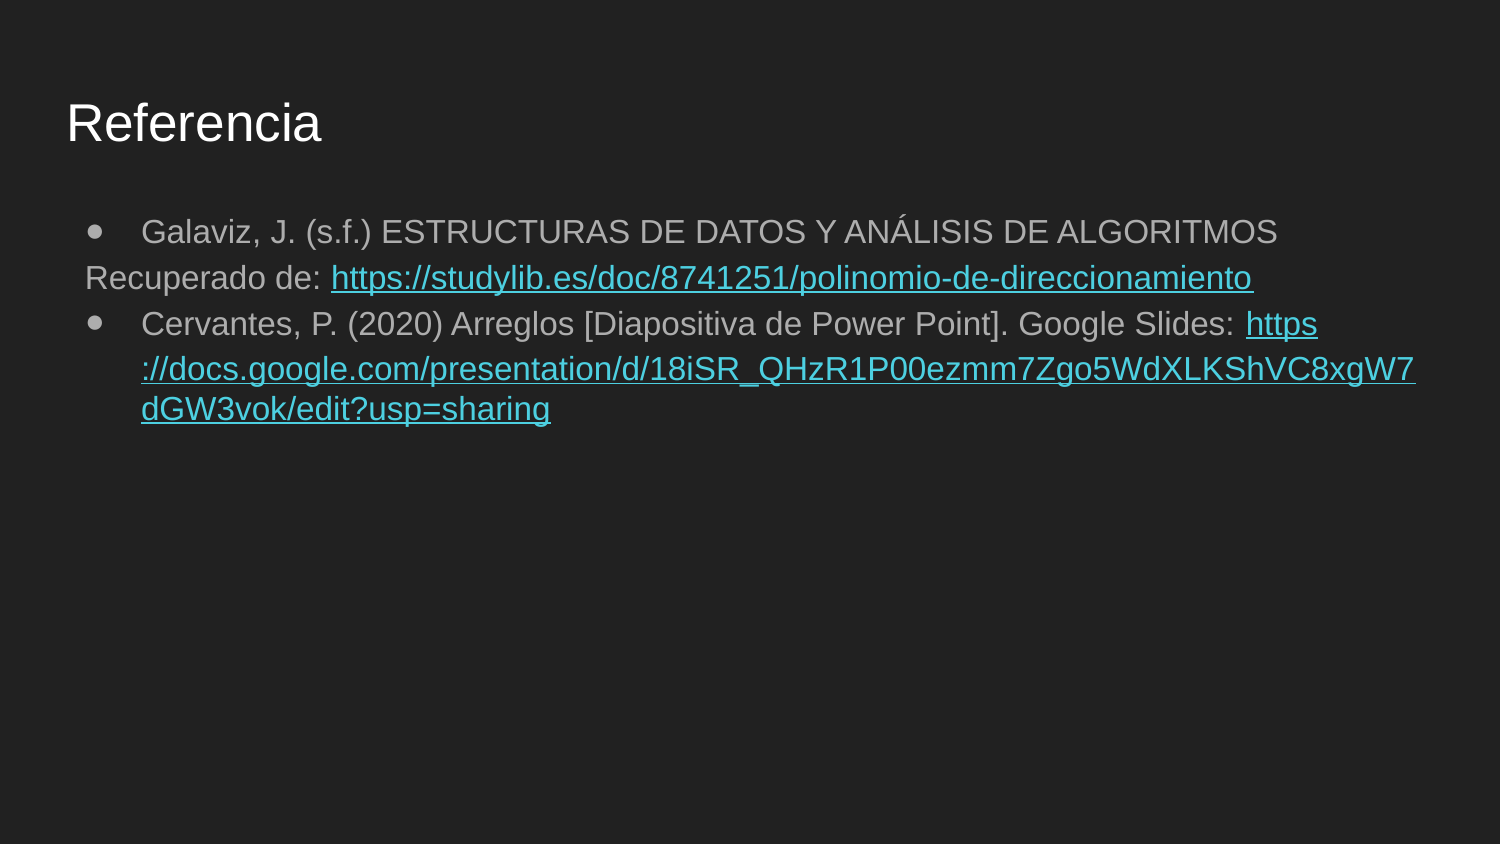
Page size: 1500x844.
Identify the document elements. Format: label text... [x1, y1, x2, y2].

title Referencia [51, 72, 1449, 167]
list Galaviz, J. (s.f.) ESTRUCTURAS DE DATOS Y ANÁLISIS DE ALGORITMOS Recuperado de: https://studylib.es/doc/8741251/polinomio-de-direccionamiento Cervantes, P. (2020) Arreglos [Diapositiva de Power Point]. Google Slides: https://docs.google.com/presentation/d/18iSR_QHzR1P00ezmm7Zgo5WdXLKShVC8xgW7dGW3vok/edit?usp=sharing [51, 189, 1449, 750]
